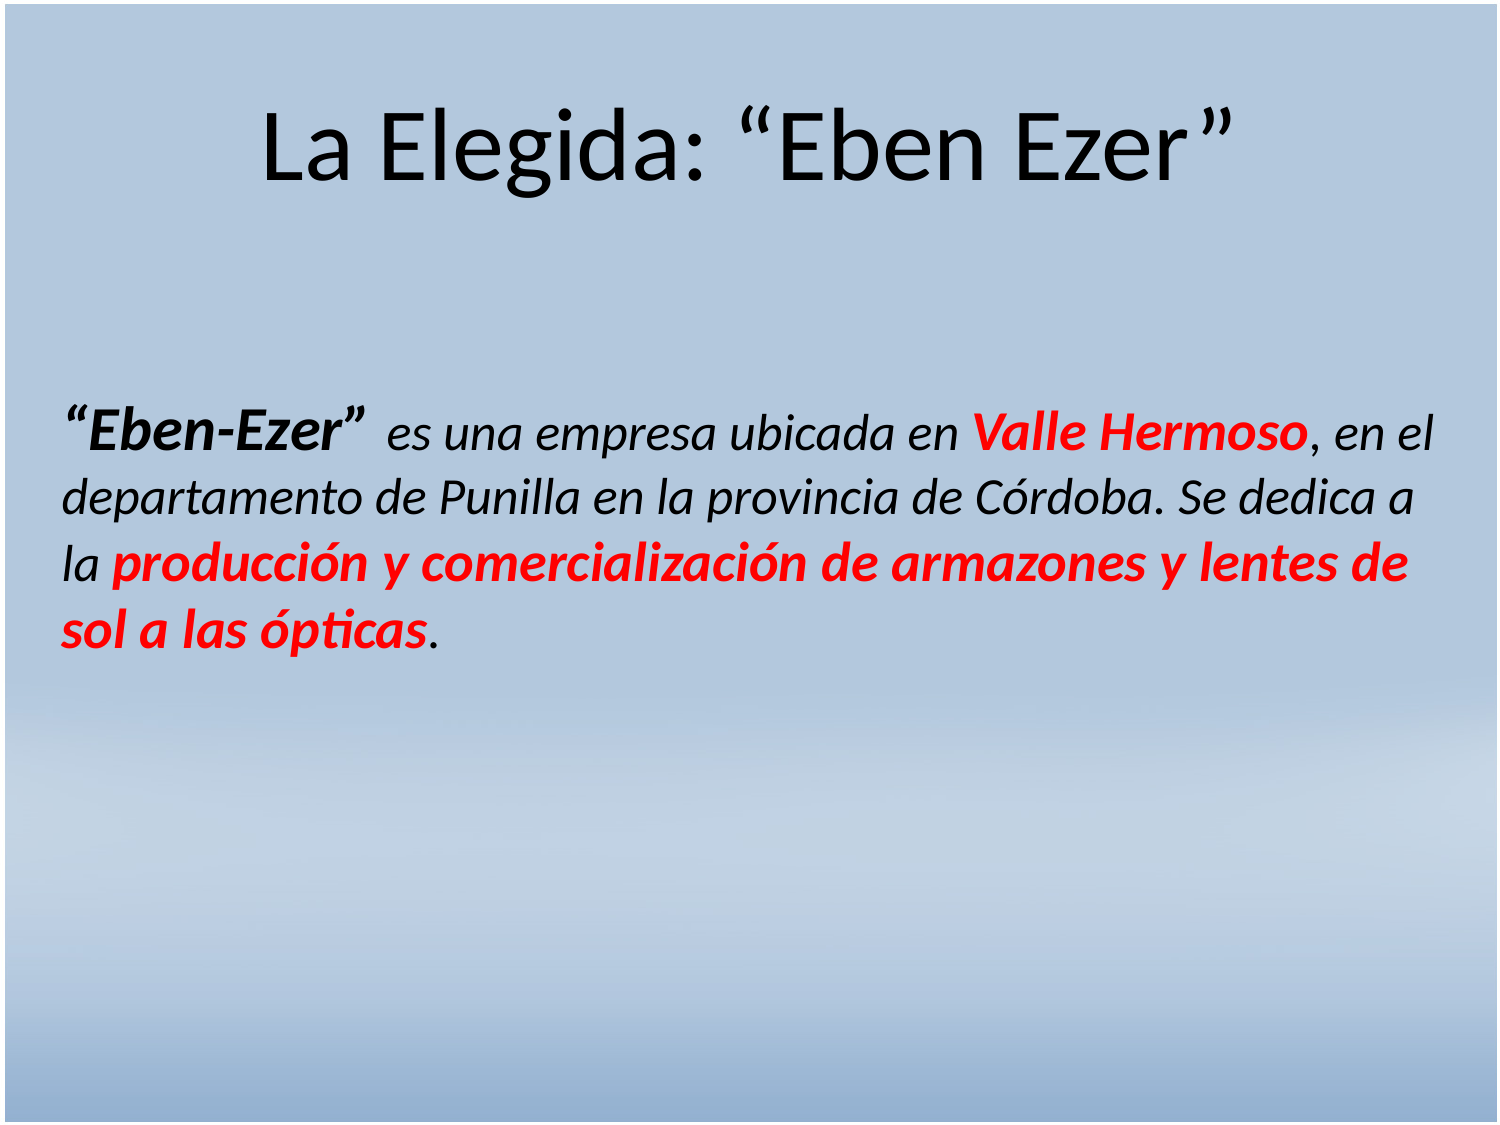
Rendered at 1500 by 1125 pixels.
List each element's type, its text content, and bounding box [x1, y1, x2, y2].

title La Elegida: “Eben Ezer” [74, 44, 1426, 233]
text_box “Eben-Ezer” es una empresa ubicada en Valle Hermoso, en el departamento de Punilla en la provincia de Córdoba. Se dedica a la producción y comercialización de armazones y lentes de sol a las ópticas. [46, 380, 1465, 668]
picture [0, 0, 1500, 1125]
